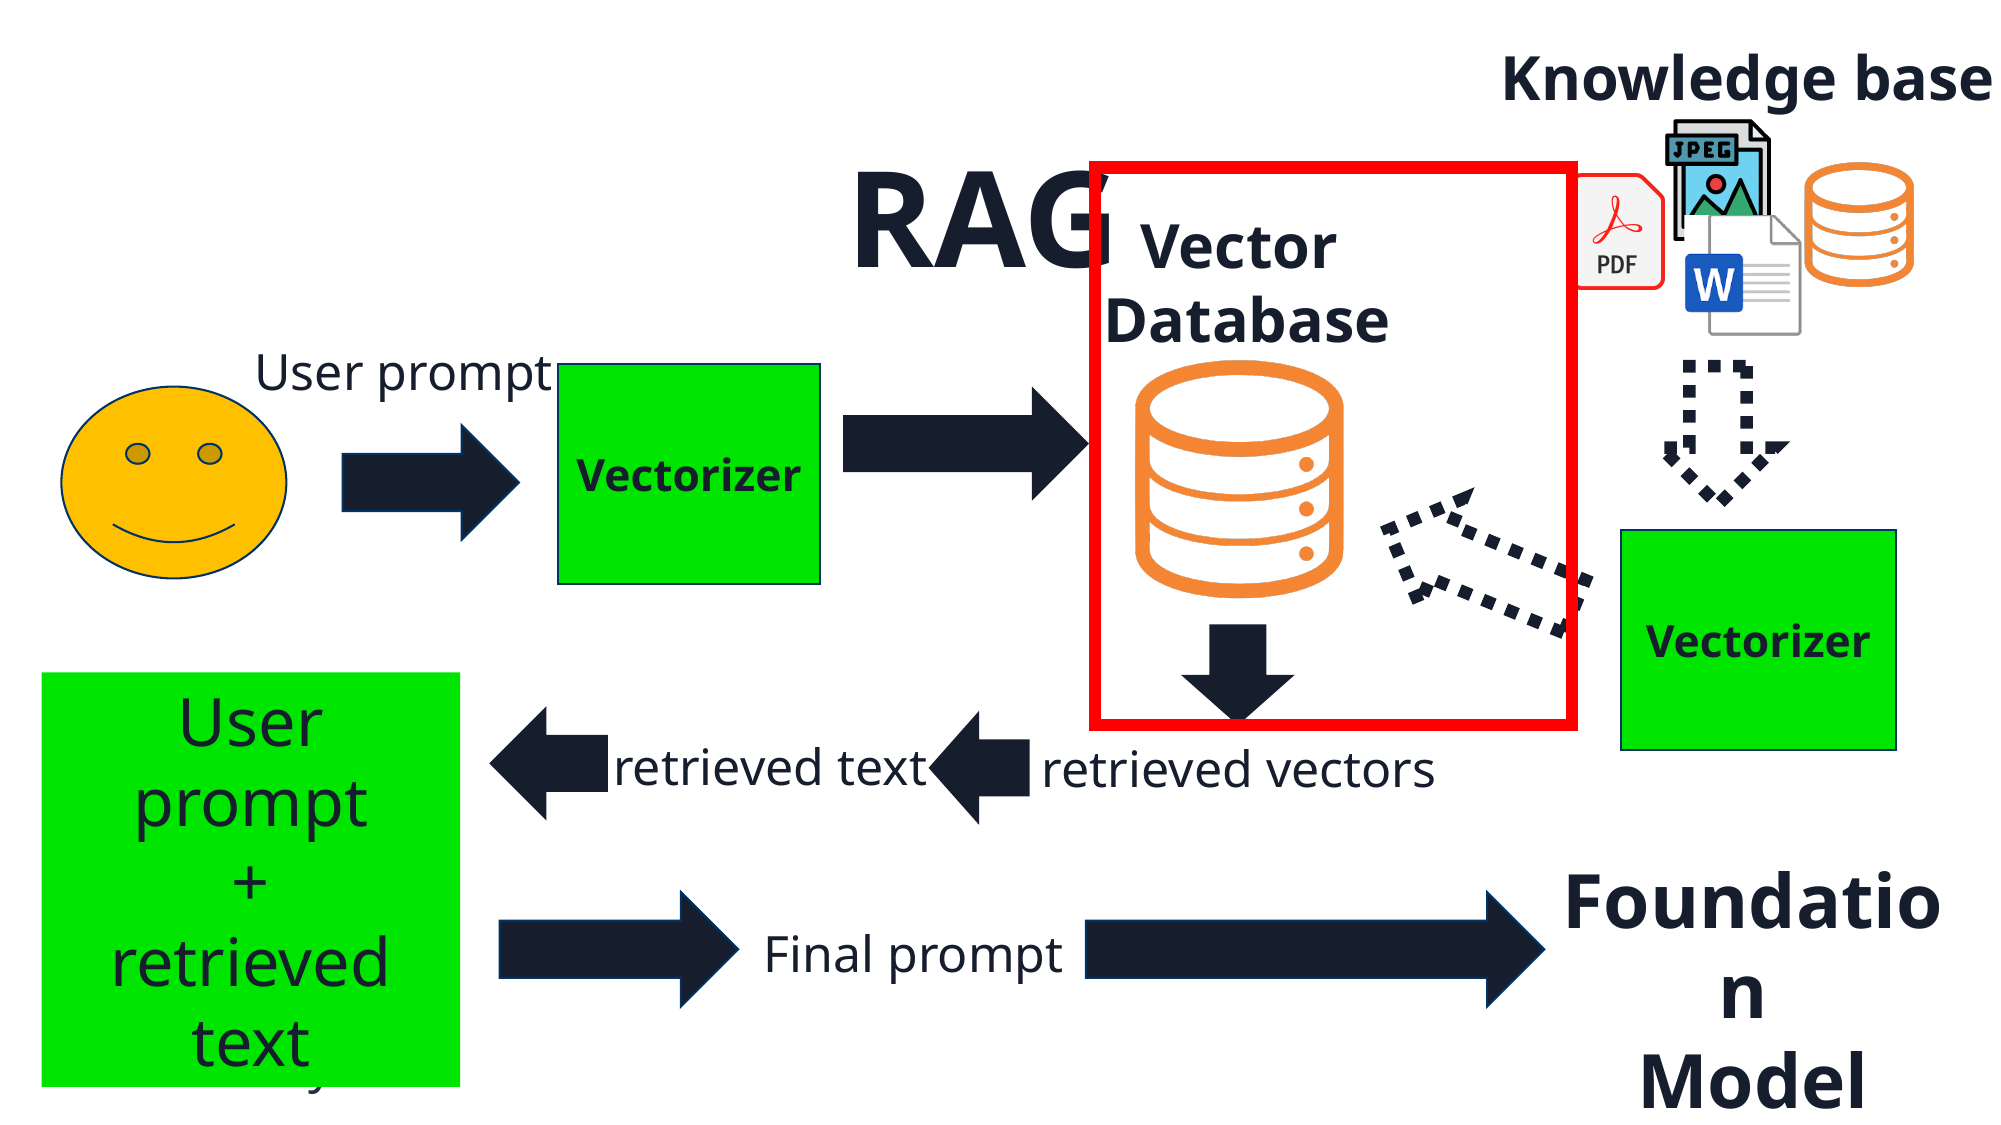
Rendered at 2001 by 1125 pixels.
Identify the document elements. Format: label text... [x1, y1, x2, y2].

text_box retrieved vectors [1026, 730, 1453, 805]
text_box [842, 384, 1091, 504]
text_box [1660, 365, 1776, 507]
text_box User prompt [228, 332, 580, 408]
text_box User prompt + retrieved text [41, 672, 461, 1087]
text_box RAG [631, 127, 1335, 302]
text_box Foundation Model [1544, 845, 1963, 1125]
text_box [1573, 573, 1587, 614]
text_box [927, 708, 1031, 828]
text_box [1499, 32, 1996, 344]
text_box Vectorizer [1620, 529, 1897, 751]
text_box Final prompt [738, 915, 1089, 990]
picture [1114, 356, 1361, 602]
text_box [487, 703, 609, 823]
text_box [1084, 889, 1546, 1010]
text_box [341, 422, 521, 543]
text_box retrieved text [557, 727, 962, 803]
text_box [1094, 167, 1573, 726]
text_box [498, 889, 740, 1010]
text_box Vectorizer [557, 363, 821, 585]
text_box Vector Database [991, 200, 1094, 362]
text_box [60, 385, 288, 580]
